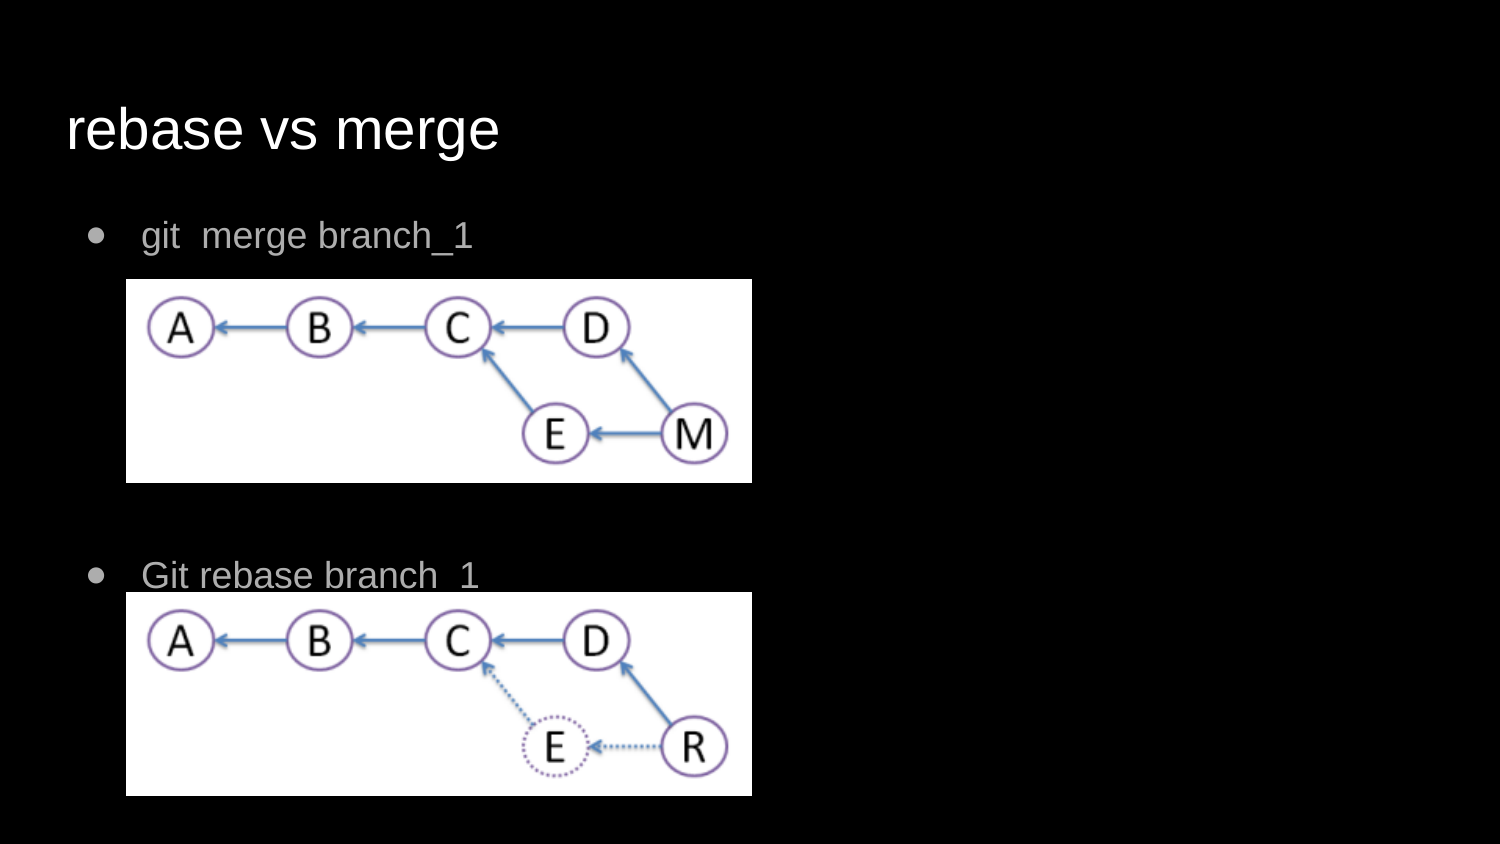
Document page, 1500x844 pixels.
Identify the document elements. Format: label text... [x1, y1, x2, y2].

list git merge branch_1 Git rebase branch_1 [51, 189, 1449, 829]
picture [126, 592, 753, 796]
picture [126, 279, 753, 483]
title rebase vs merge [51, 75, 1449, 170]
